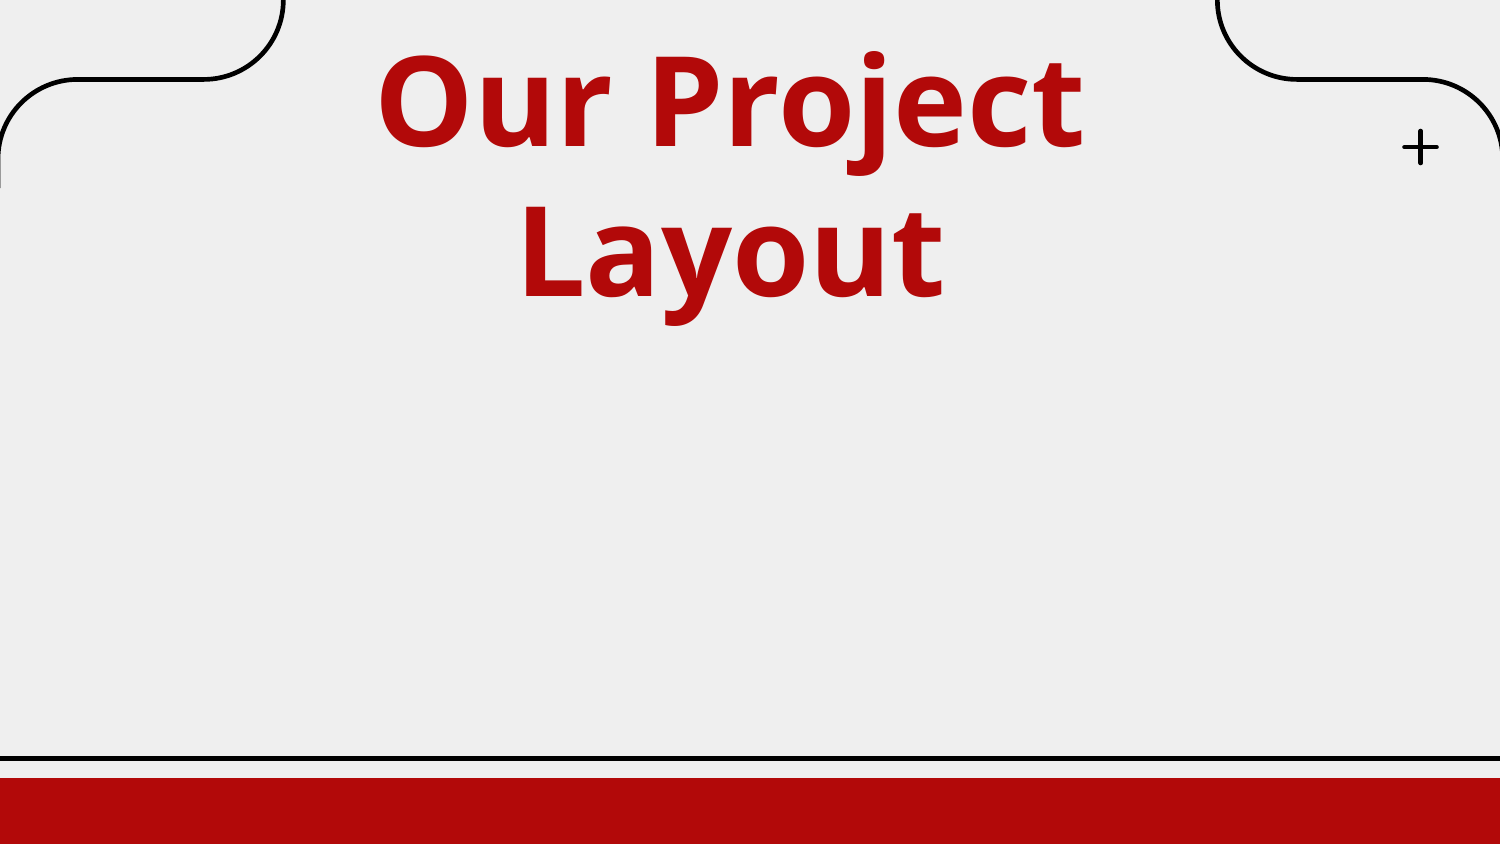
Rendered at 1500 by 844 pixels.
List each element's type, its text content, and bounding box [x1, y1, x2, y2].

text_box [125, 211, 1416, 278]
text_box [1404, 130, 1437, 164]
title Our Project Layout [299, 101, 1163, 211]
